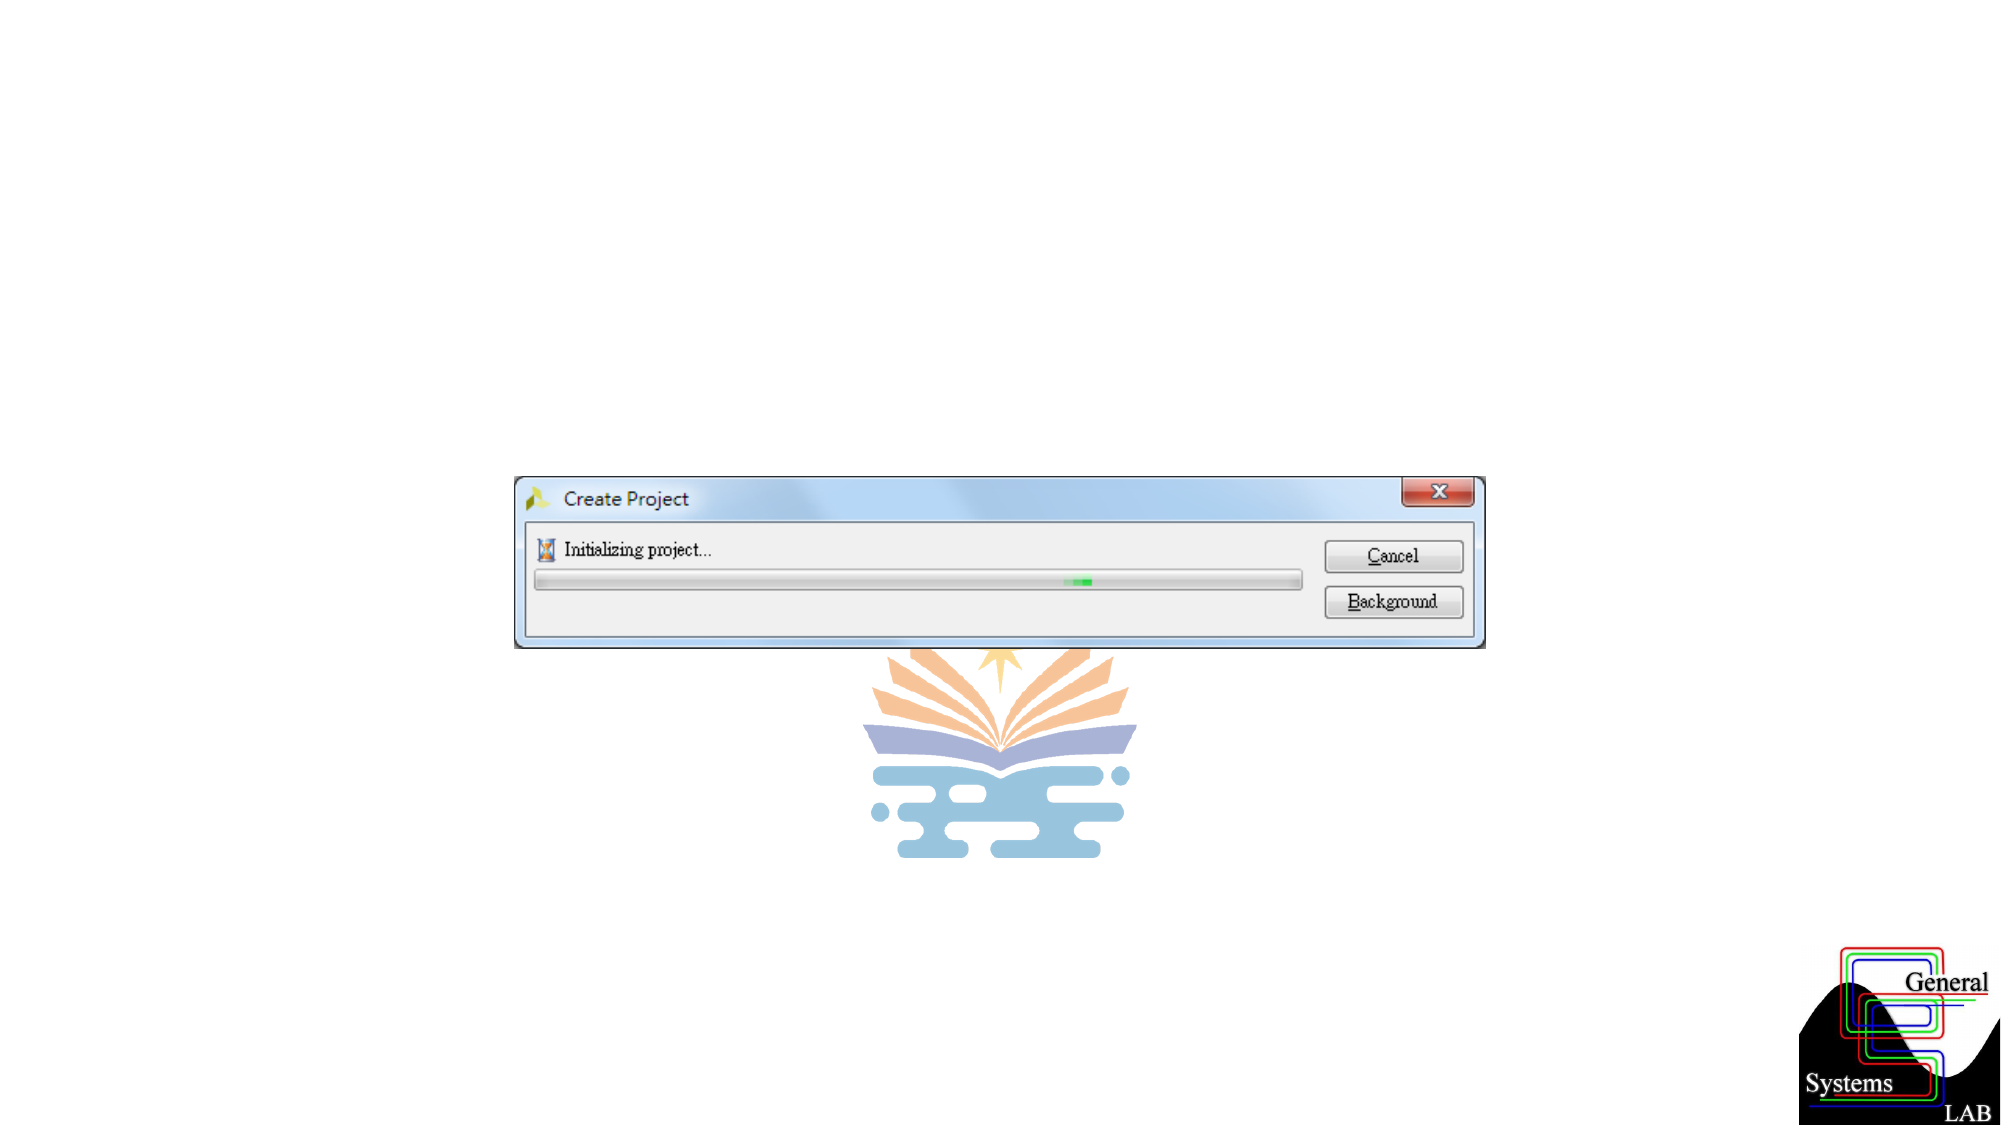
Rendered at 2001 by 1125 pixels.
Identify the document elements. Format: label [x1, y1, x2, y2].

picture [1799, 943, 2001, 1125]
picture [514, 476, 1486, 649]
